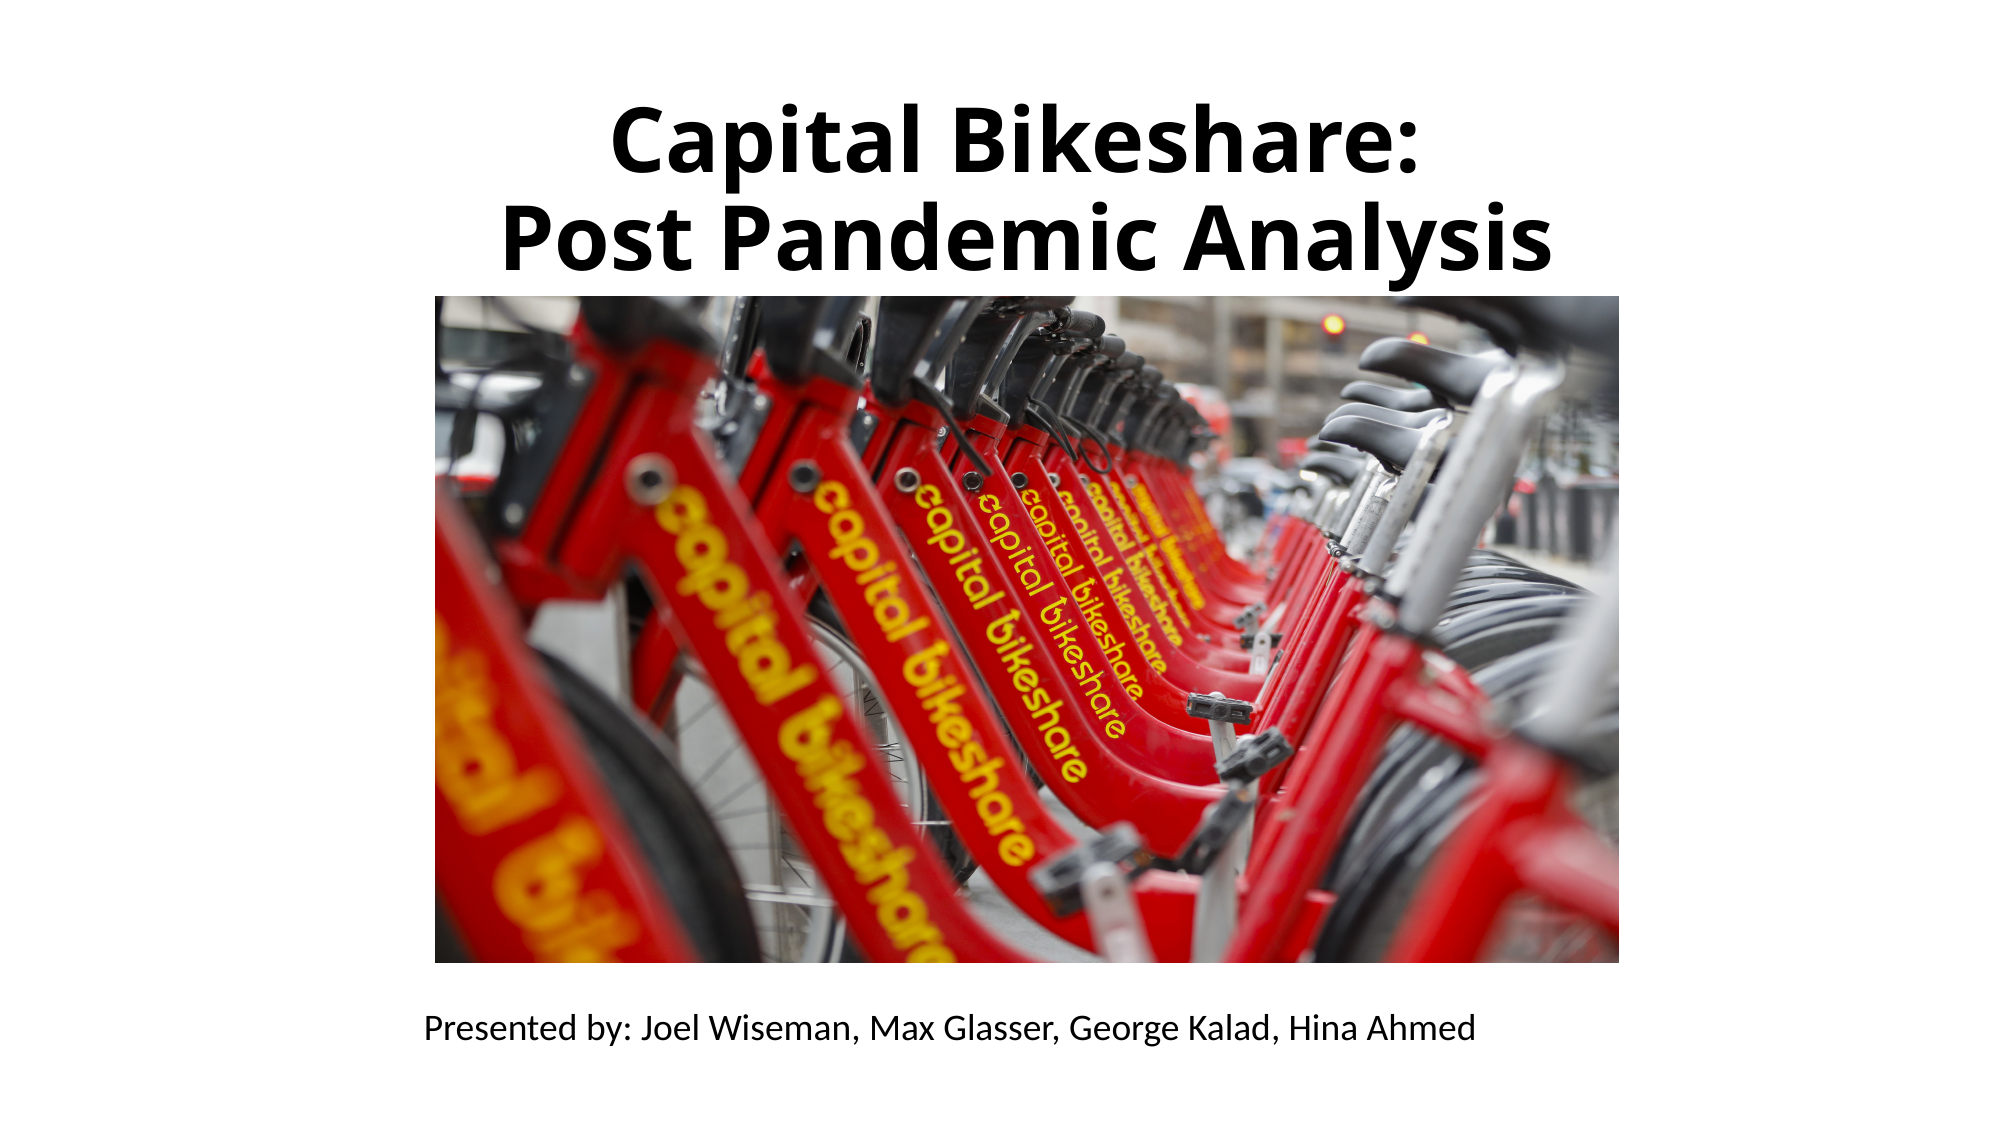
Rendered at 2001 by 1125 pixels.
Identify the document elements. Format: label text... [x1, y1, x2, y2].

picture [435, 296, 1619, 963]
title Capital Bikeshare: Post Pandemic Analysis [435, 22, 1619, 296]
text_box Presented by: Joel Wiseman, Max Glasser, George Kalad, Hina Ahmed [408, 995, 1644, 1056]
